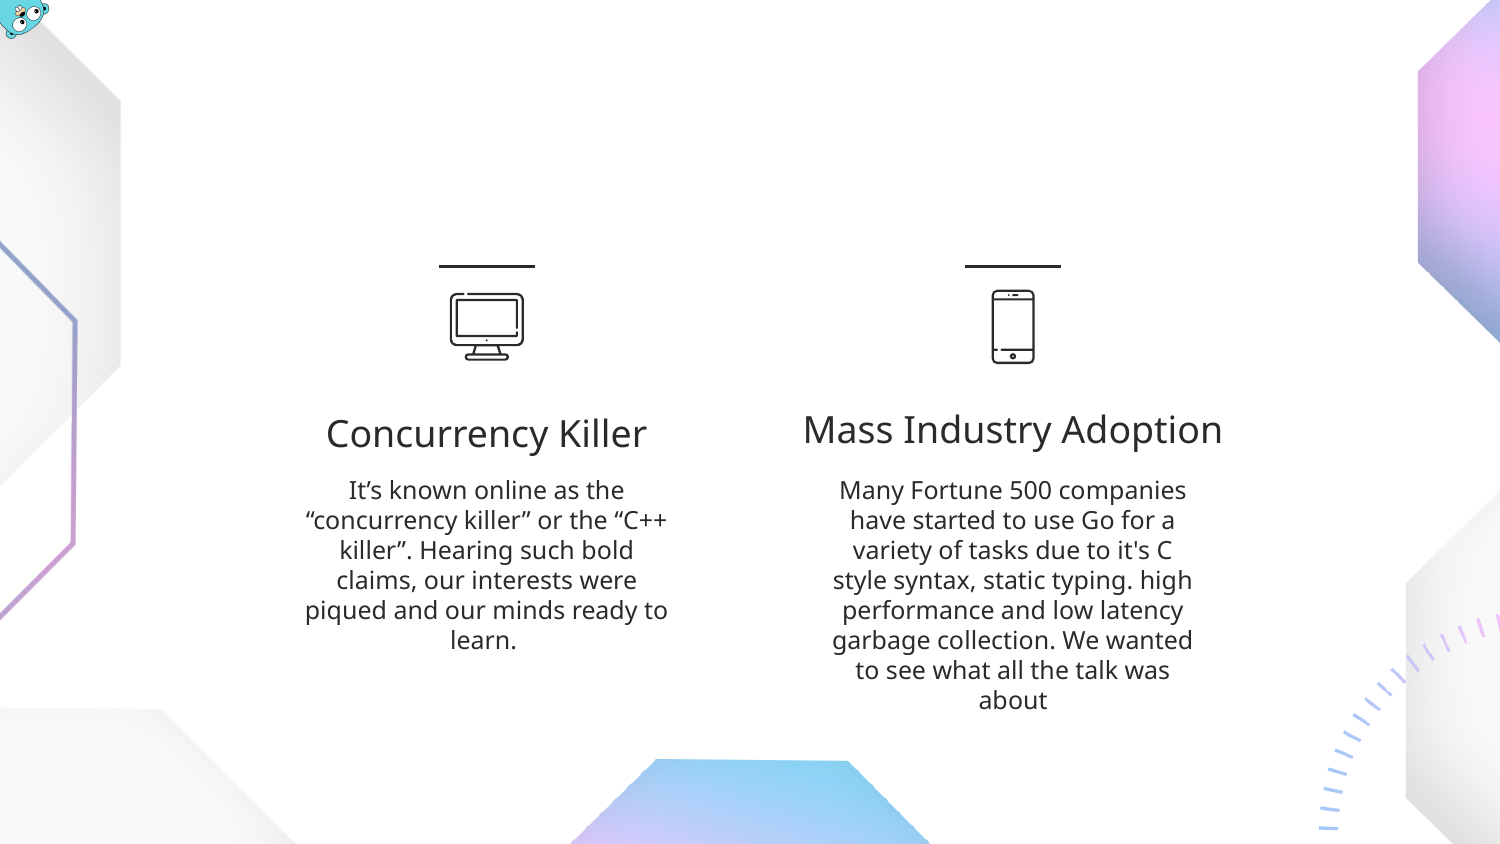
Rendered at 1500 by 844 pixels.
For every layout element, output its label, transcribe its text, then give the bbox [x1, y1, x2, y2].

subtitle Concurrency Killer [281, 391, 693, 470]
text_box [449, 292, 525, 361]
picture [517, 755, 983, 844]
subtitle Mass Industry Adoption [785, 387, 1241, 466]
picture [1307, 419, 1500, 844]
subtitle It’s known online as the “concurrency killer” or the “C++ killer”. Hearing such bold claims, our interests were piqued and our minds ready to learn. [281, 470, 693, 738]
picture [1415, 0, 1500, 400]
picture [0, 0, 324, 844]
subtitle Many Fortune 500 companies have started to use Go for a variety of tasks due to it's C style syntax, static typing. high performance and low latency garbage collection. We wanted to see what all the talk was about [807, 459, 1219, 738]
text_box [991, 289, 1035, 365]
